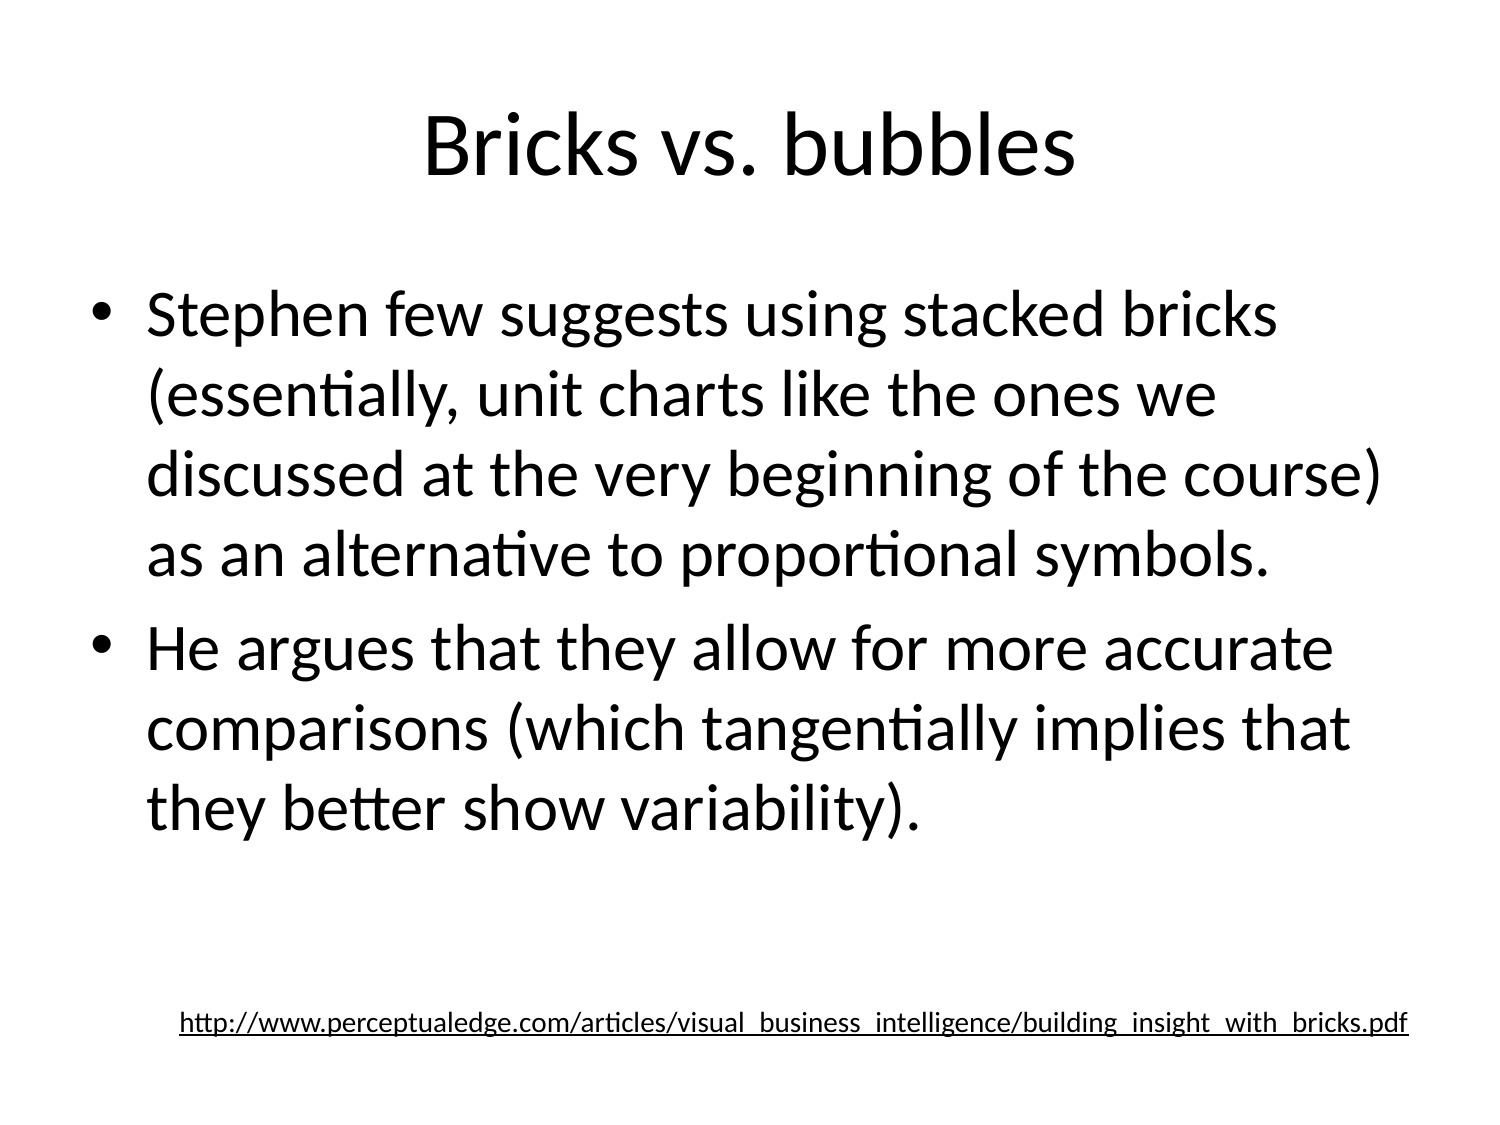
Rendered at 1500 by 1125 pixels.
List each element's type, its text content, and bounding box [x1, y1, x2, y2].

title Bricks vs. bubbles [75, 45, 1425, 233]
list Stephen few suggests using stacked bricks (essentially, unit charts like the ones we discussed at the very beginning of the course) as an alternative to proportional symbols. He argues that they allow for more accurate comparisons (which tangentially implies that they better show variability). [75, 262, 1425, 1005]
text_box http://www.perceptualedge.com/articles/visual_business_intelligence/building_insight_with_bricks.pdf [164, 995, 1441, 1046]
